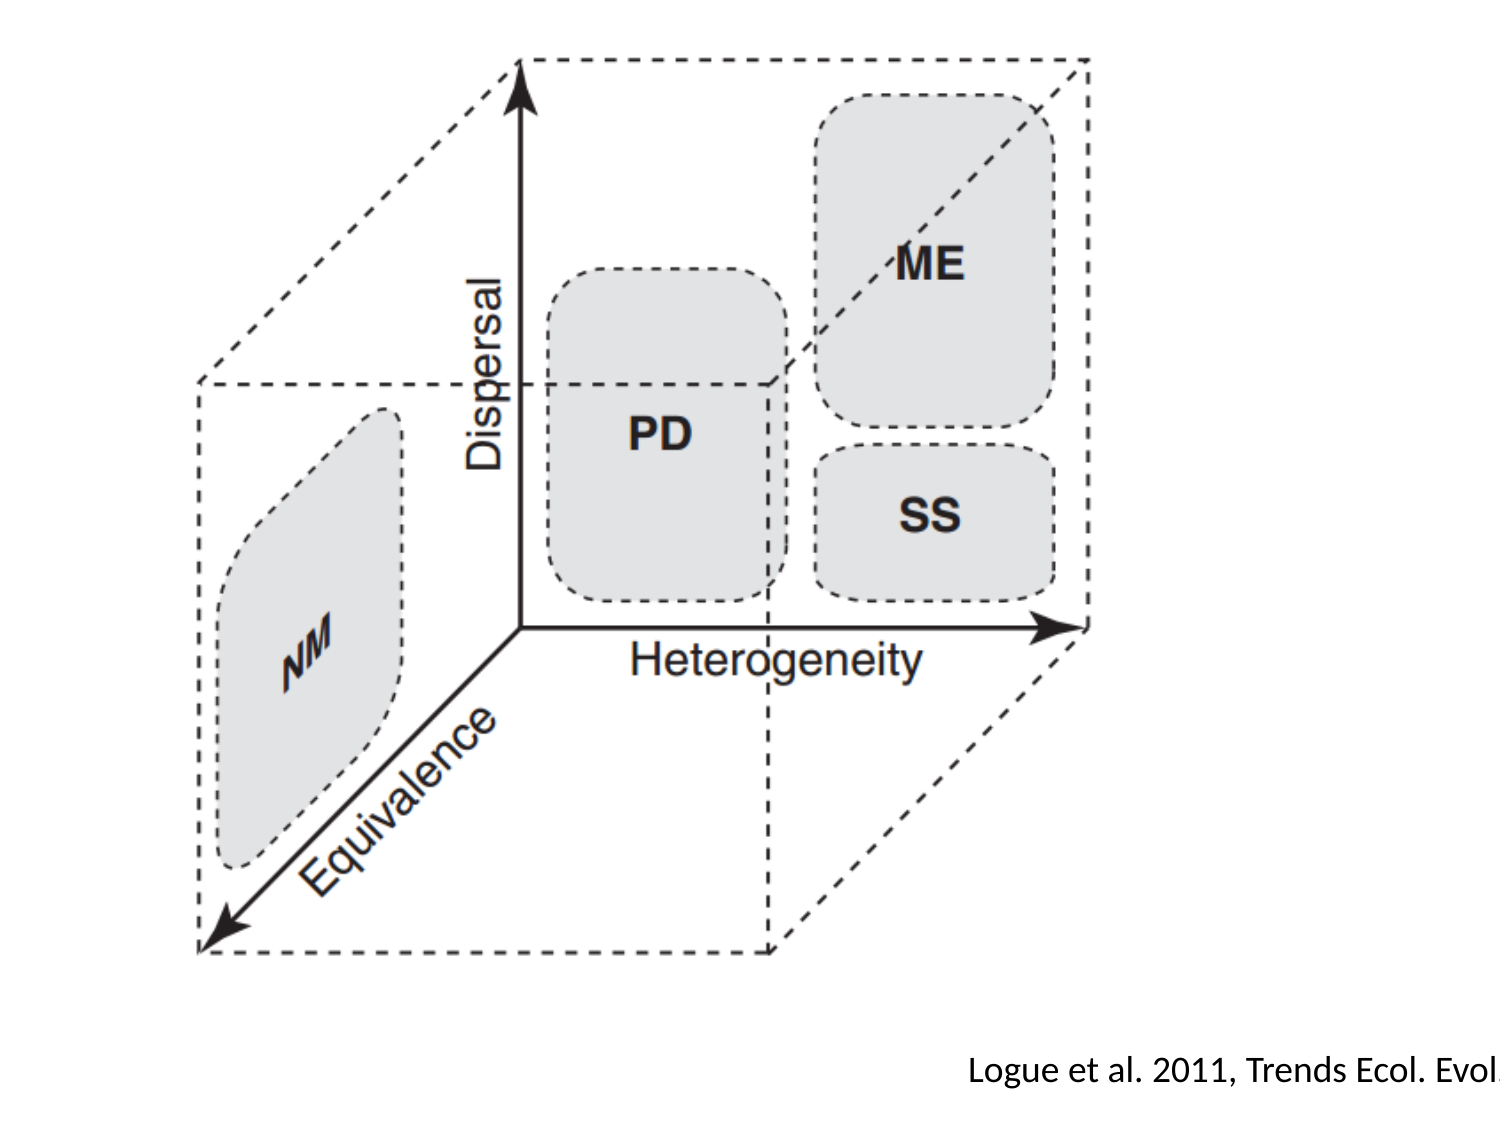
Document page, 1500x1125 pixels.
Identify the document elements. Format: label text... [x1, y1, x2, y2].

picture [174, 37, 1126, 986]
text_box Logue et al. 2011, Trends Ecol. Evol. [953, 1037, 1500, 1098]
